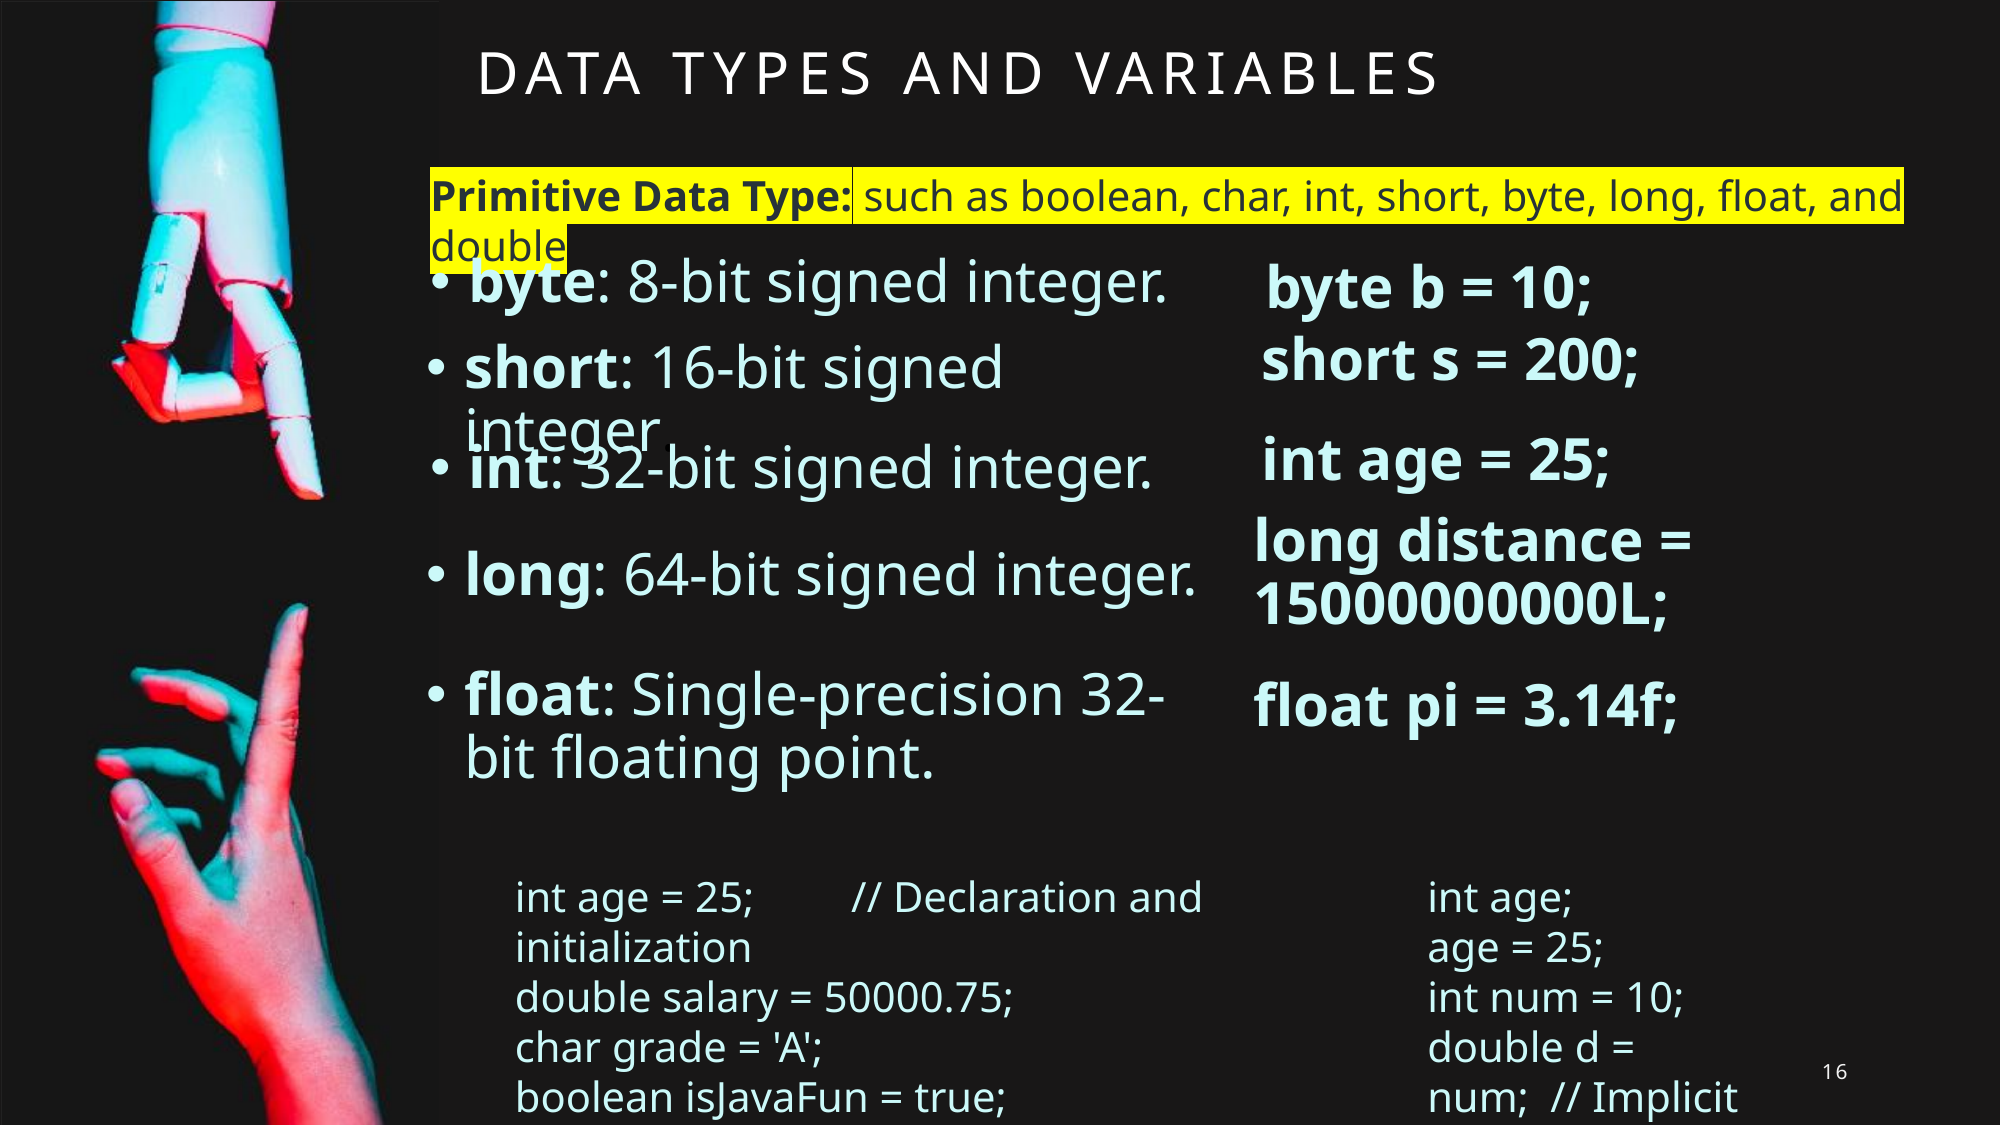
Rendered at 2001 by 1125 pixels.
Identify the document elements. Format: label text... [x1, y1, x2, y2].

text_box float: Single-precision 32-bit floating point. [782, 658, 1243, 744]
text_box long distance = 15000000000L; [1238, 504, 2000, 605]
text_box int age; age = 25; int num = 10; double d = num; // Implicit casting [1412, 863, 1760, 1125]
text_box short s = 200; [1246, 323, 1685, 422]
text_box float pi = 3.14f; [1238, 668, 2000, 769]
picture [0, 2, 782, 1125]
text_box int age = 25; [1246, 422, 1685, 504]
title Data Types and Variables [461, 22, 1561, 121]
text_box short: 16-bit signed integer. [411, 331, 1243, 431]
text_box Primitive Data Type: such as boolean, char, int, short, byte, long, float, and double [415, 162, 2000, 278]
text_box byte b = 10; [1250, 250, 1689, 359]
text_box int: 32-bit signed integer. [782, 431, 1246, 537]
text_box byte: 8-bit signed integer. [415, 244, 1247, 353]
text_box int age = 25; // Declaration and initialization double salary = 50000.75; char grade = 'A'; boolean isJavaFun = true; [499, 863, 1382, 1125]
text_box long: 64-bit signed integer. [782, 537, 1243, 646]
slide_number 16 [1760, 1042, 1863, 1103]
